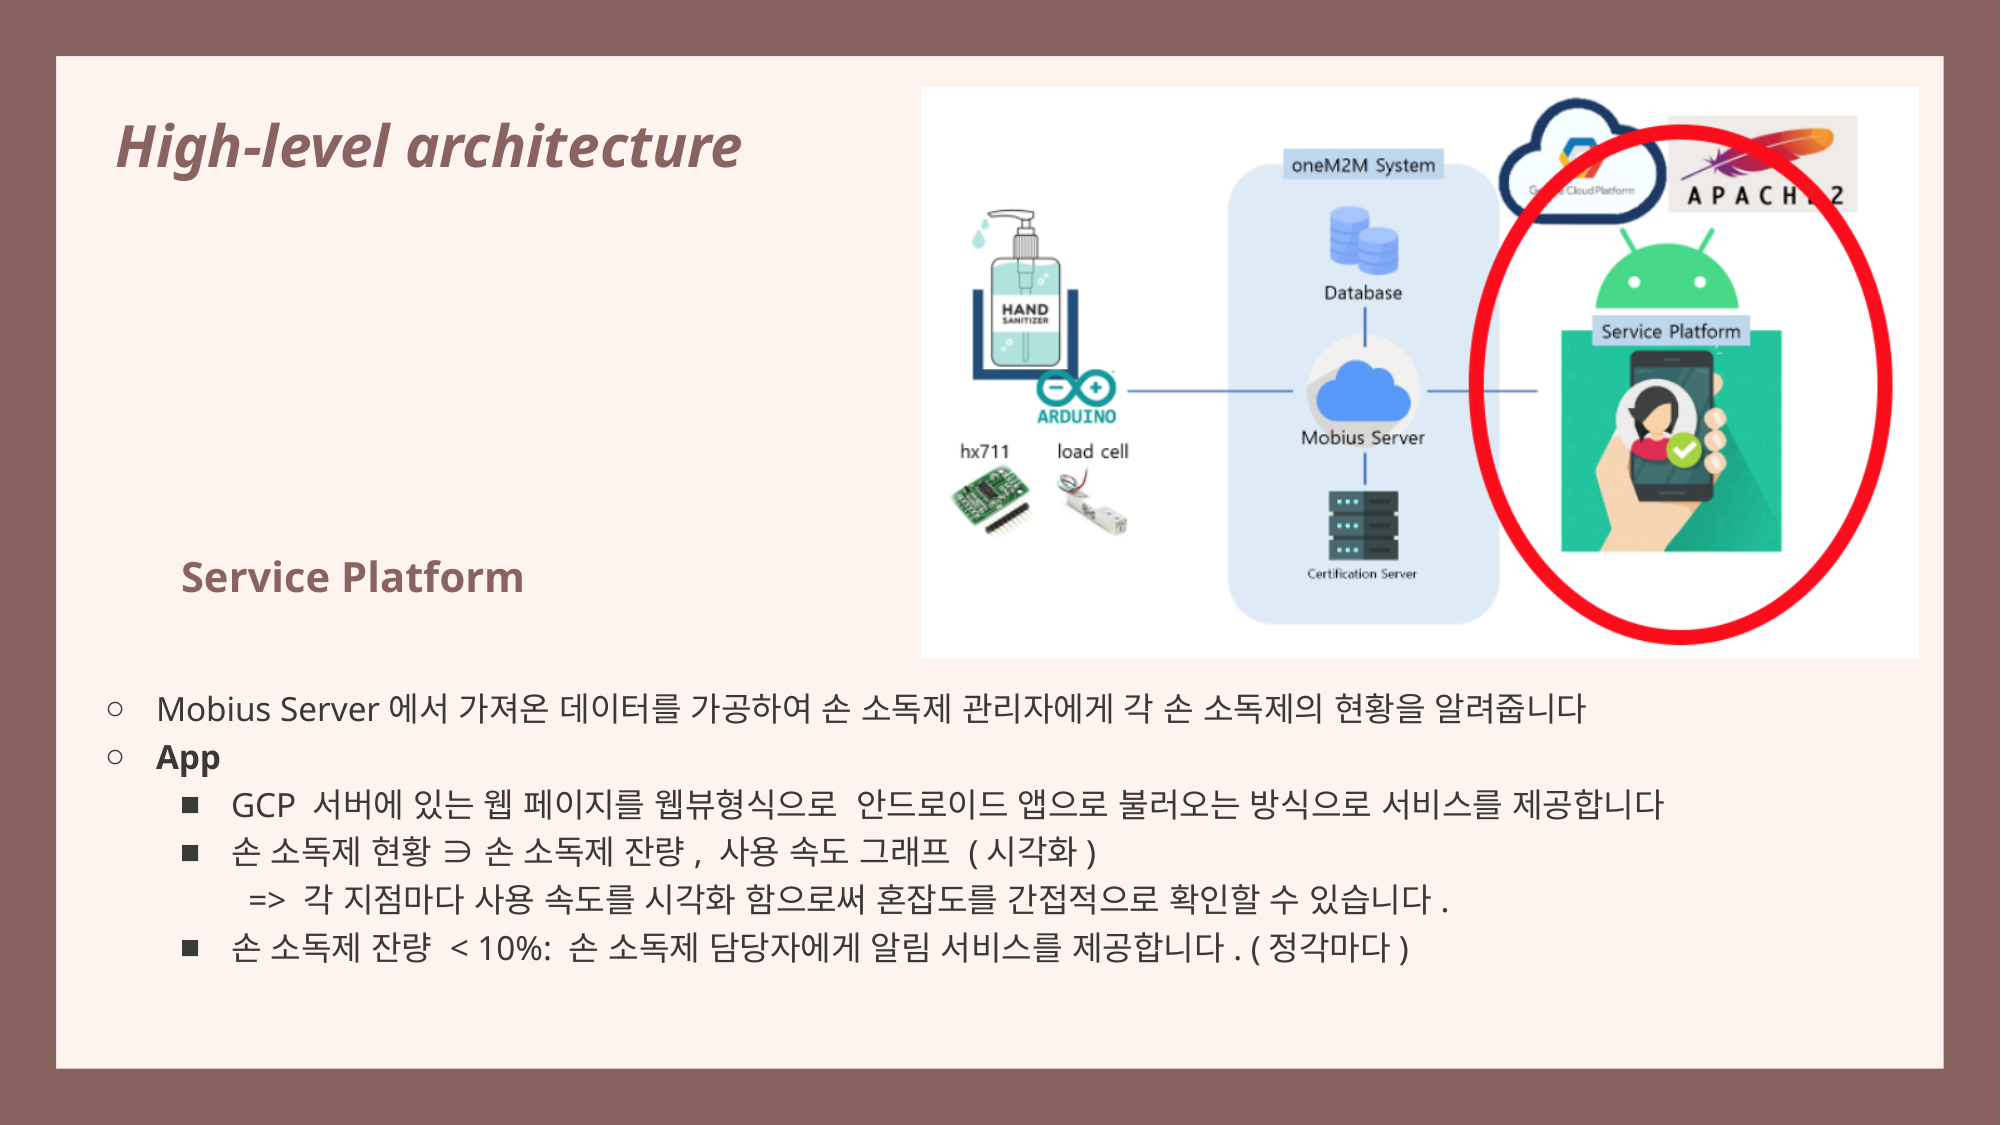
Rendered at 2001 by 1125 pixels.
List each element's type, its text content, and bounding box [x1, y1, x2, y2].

picture [920, 87, 1919, 659]
text_box High-level architecture [0, 67, 868, 187]
text_box Service Platform Mobius Server에서 가져온 데이터를 가공하여 손 소독제 관리자에게 각 손 소독제의 현황을 알려줍니다 App GCP 서버에 있는 웹 페이지를 웹뷰형식으로 안드로이드 앱으로 불러오는 방식으로 서비스를 제공합니다 손 소독제 현황 ∋ 손 소독제 잔량, 사용 속도 그래프 (시각화) => 각 지점마다 사용 속도를 시각화 함으로써 혼잡도를 간접적으로 확인할 수 있습니다. 손 소독제 잔량 < 10%: 손 소독제 담당자에게 알림 서비스를 제공합니다. (정각마다) [0, 66, 1889, 604]
text_box [0, 0, 2000, 1125]
